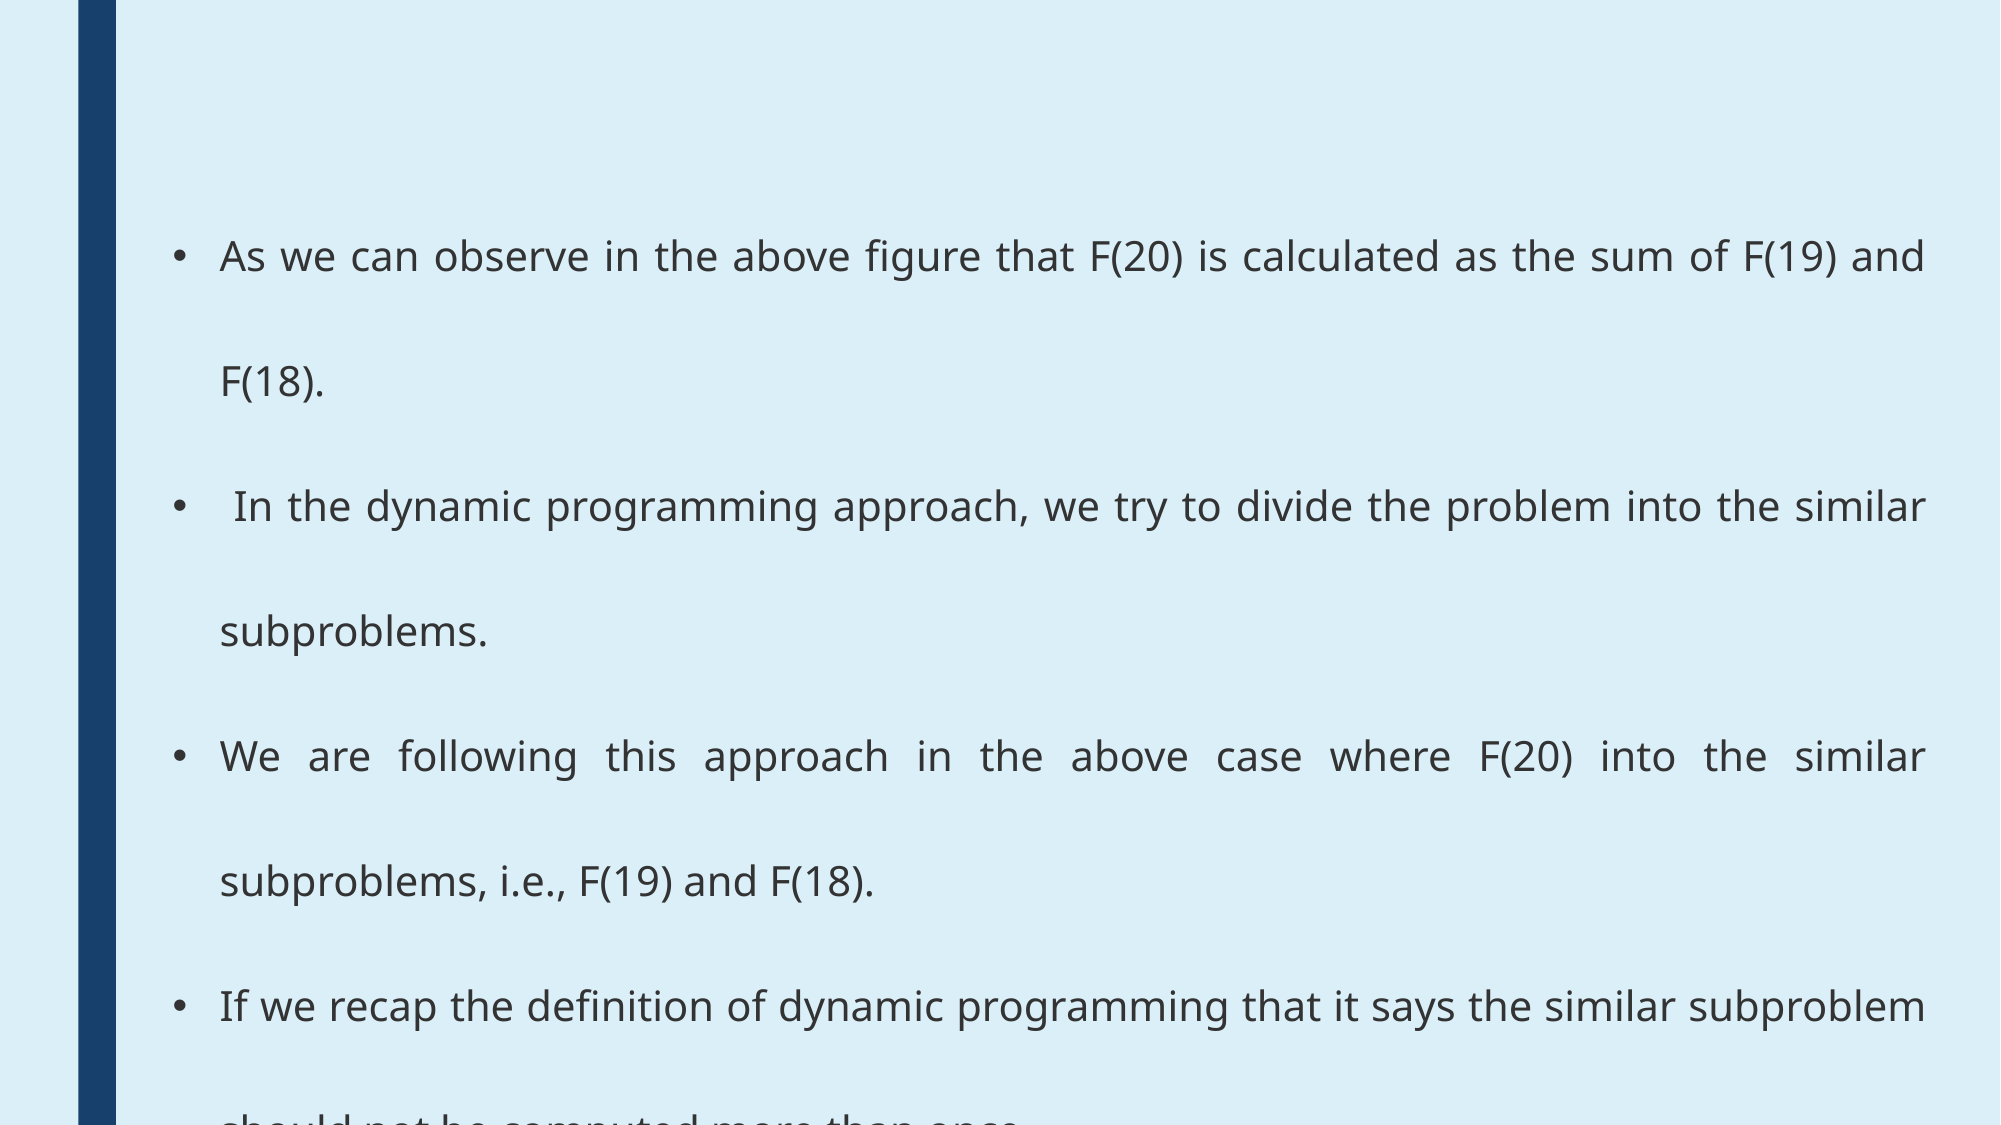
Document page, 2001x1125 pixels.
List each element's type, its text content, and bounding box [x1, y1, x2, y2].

text_box As we can observe in the above figure that F(20) is calculated as the sum of F(19) and F(18). In the dynamic programming approach, we try to divide the problem into the similar subproblems. We are following this approach in the above case where F(20) into the similar subproblems, i.e., F(19) and F(18). If we recap the definition of dynamic programming that it says the similar subproblem should not be computed more than once. In the above example, F(18) is calculated two times; similarly, F(17) is also calculated twice. [157, 147, 1942, 1125]
